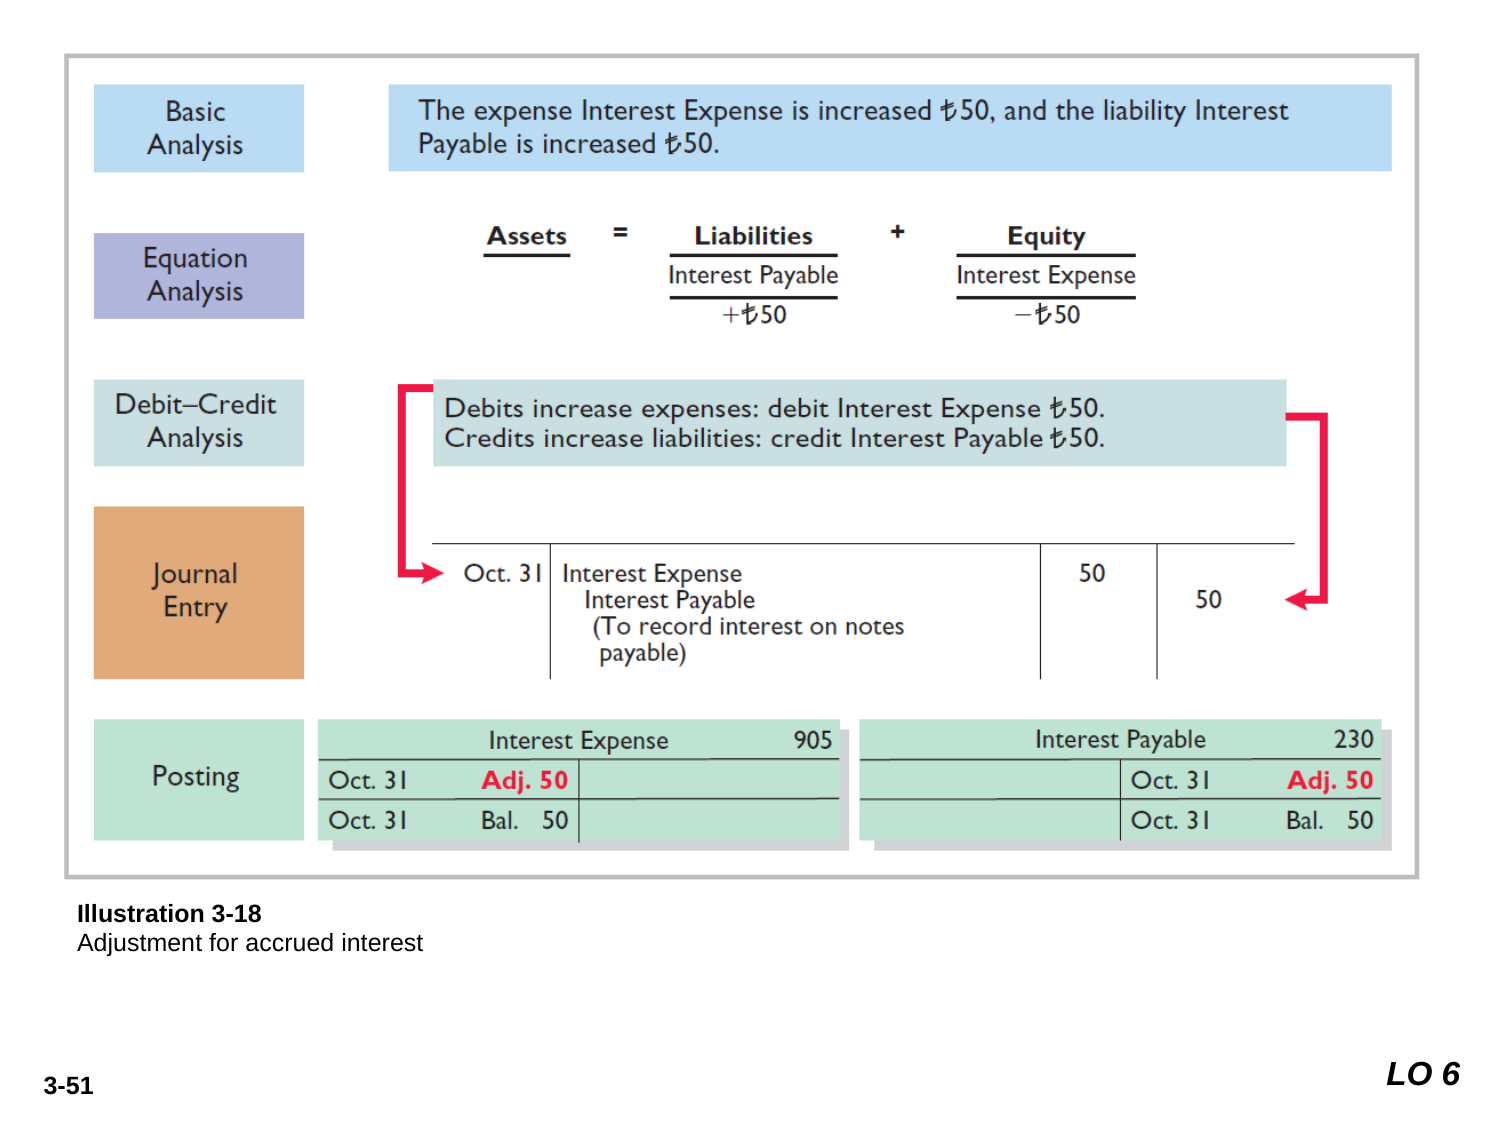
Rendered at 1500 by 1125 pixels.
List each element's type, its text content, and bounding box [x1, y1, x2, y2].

picture [62, 49, 1426, 884]
text_box LO 6 [1362, 1044, 1475, 1100]
text_box Illustration 3-18 Adjustment for accrued interest [62, 891, 513, 965]
